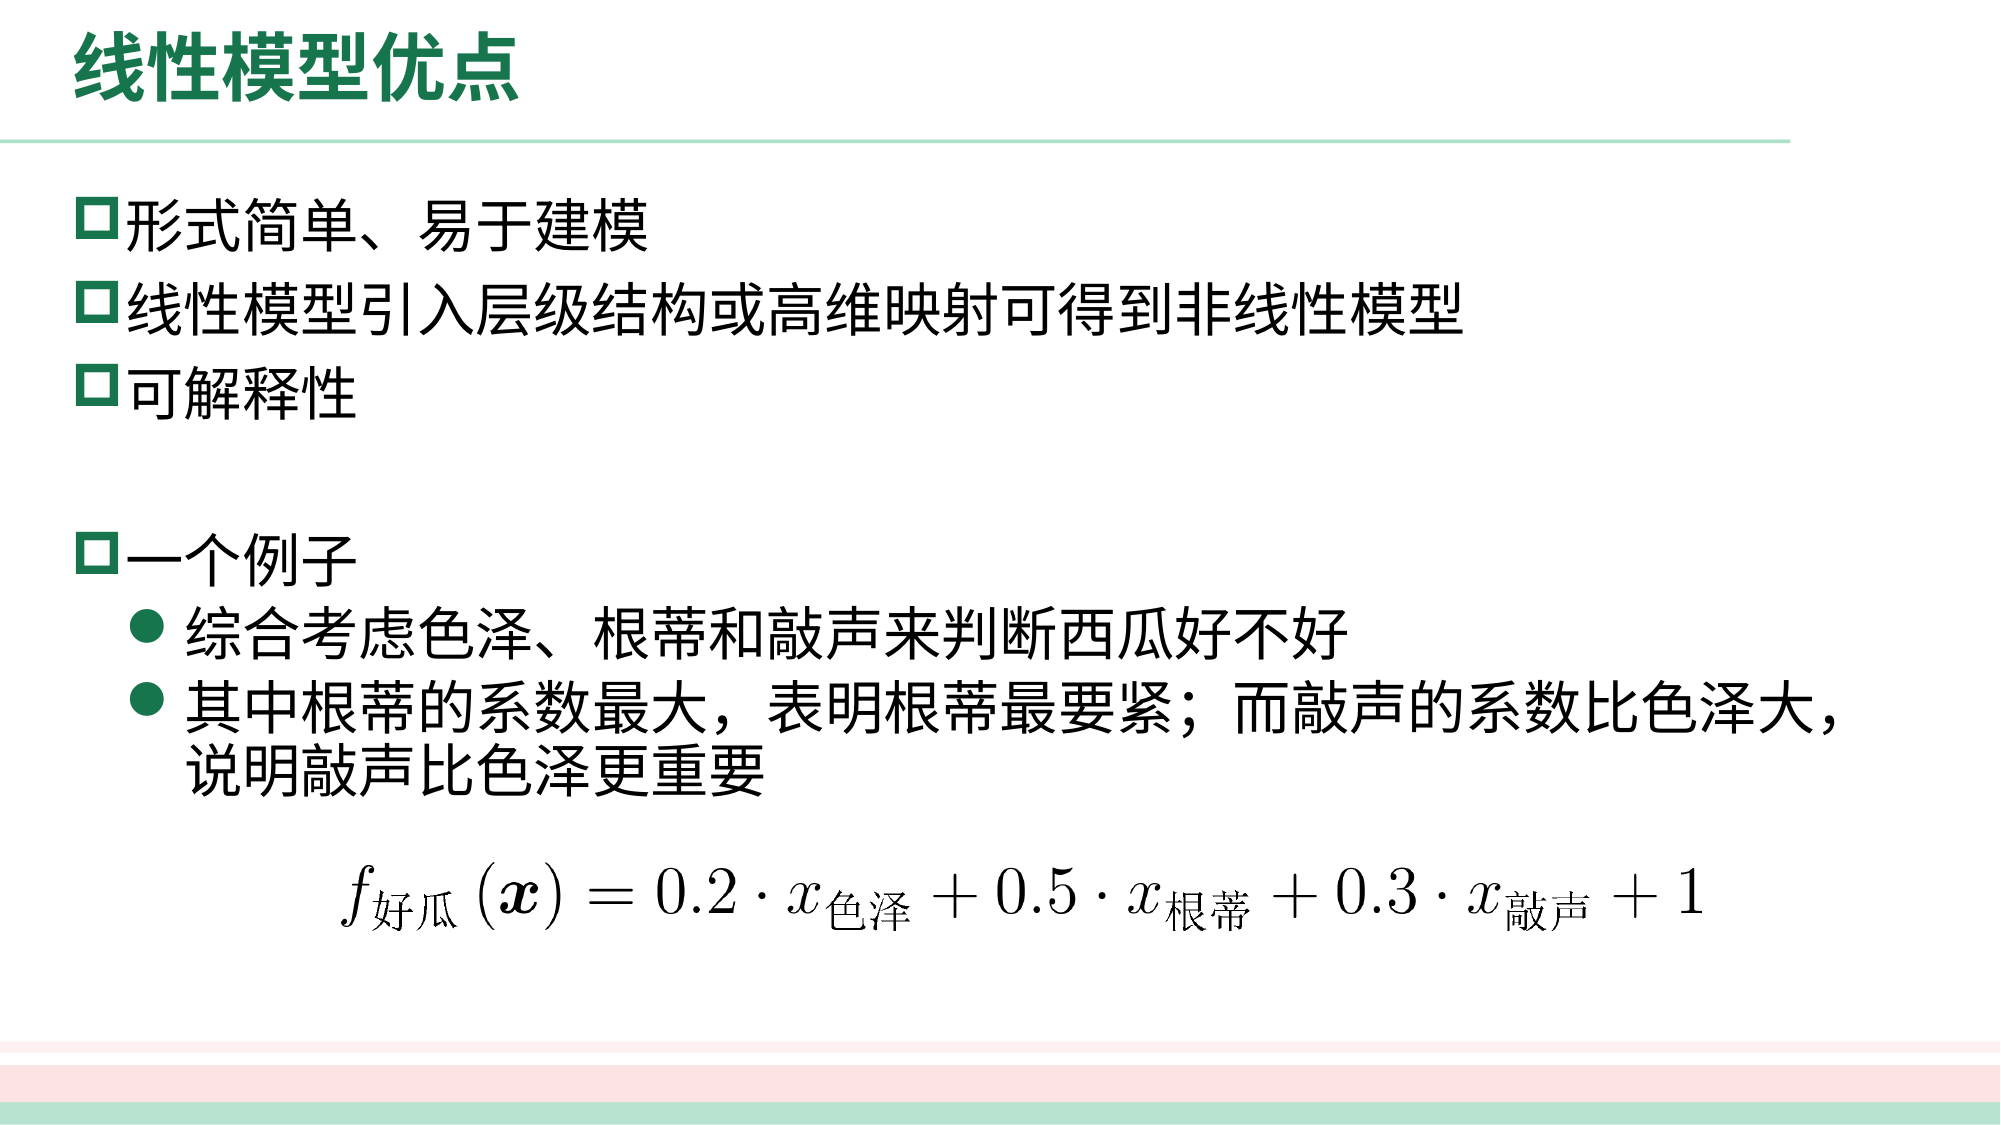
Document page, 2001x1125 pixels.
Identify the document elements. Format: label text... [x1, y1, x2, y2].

title 线性模型优点 [56, 7, 1782, 135]
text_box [338, 857, 1704, 935]
text_box [290, 631, 1704, 978]
list 形式简单、易于建模 线性模型引入层级结构或高维映射可得到非线性模型 可解释性 一个例子 综合考虑色泽、根蒂和敲声来判断西瓜好不好 其中根蒂的系数最大，表明根蒂最要紧；而敲声的系数比色泽大，说明敲声比色泽更重要 [56, 190, 1942, 999]
picture [0, 0, 2001, 1125]
